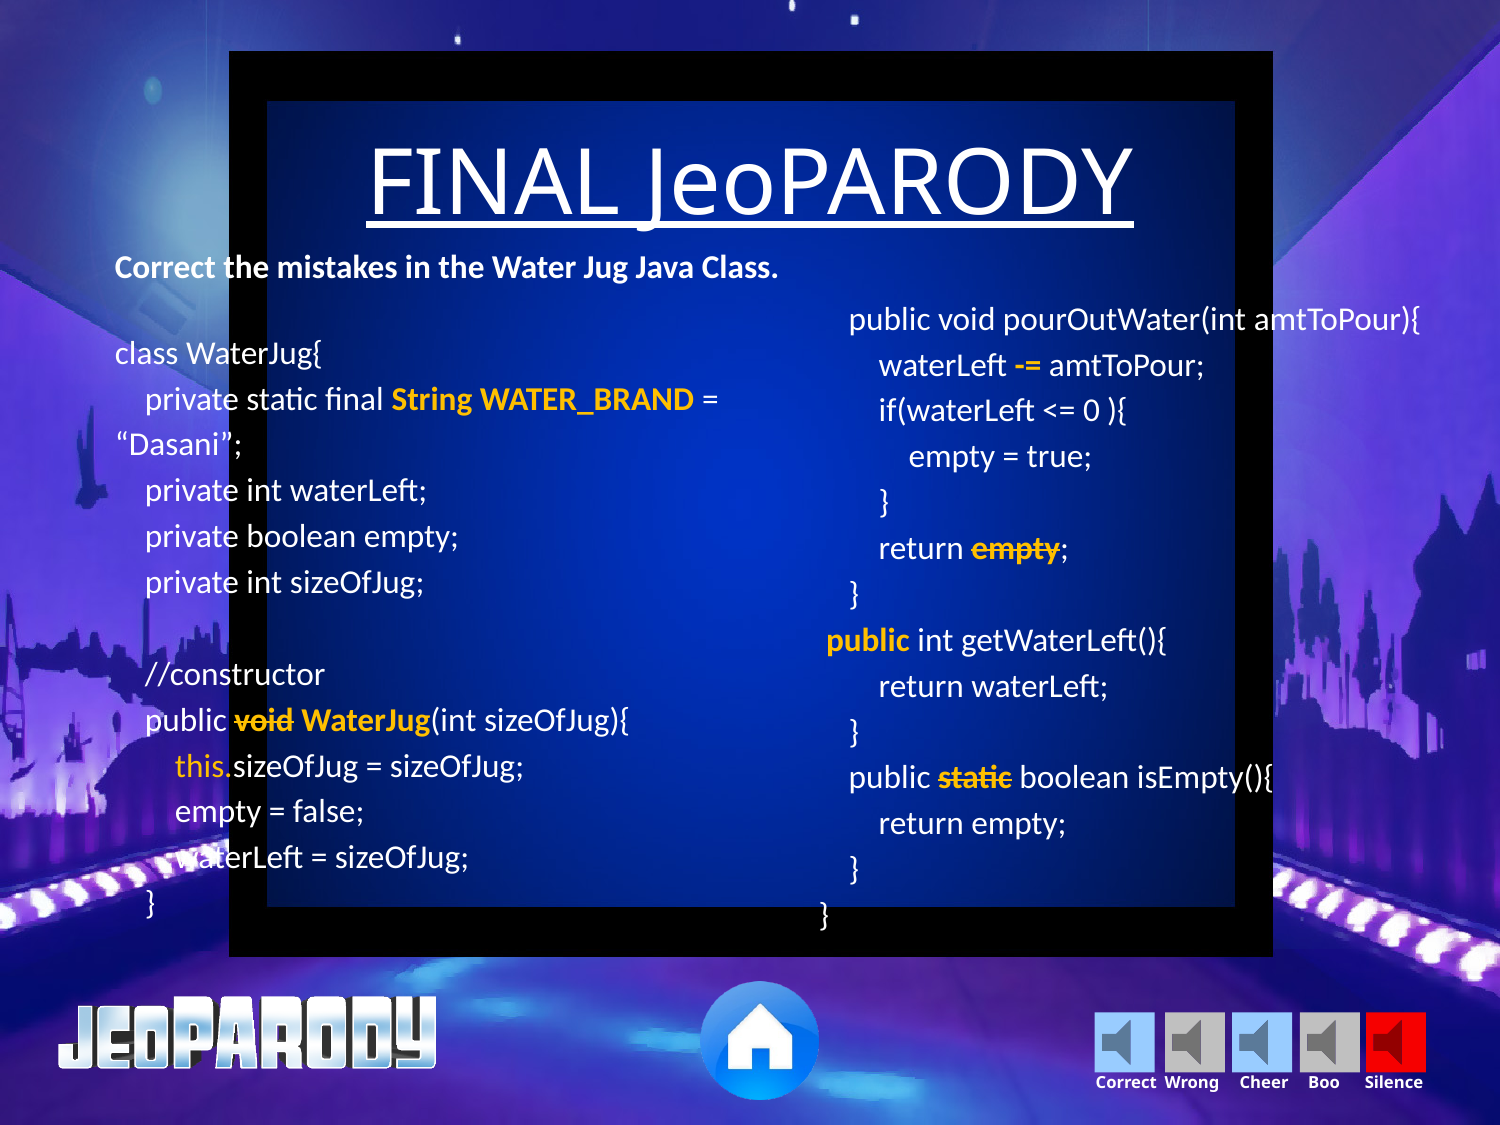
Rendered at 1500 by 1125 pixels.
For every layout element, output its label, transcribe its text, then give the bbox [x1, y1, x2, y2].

text_box FINAL JeoPARODY [129, 115, 1371, 237]
text_box Correct the mistakes in the Water Jug Java Class. class WaterJug{ private static final String WATER_BRAND = “Dasani”; private int waterLeft; private boolean empty; private int sizeOfJug; //constructor public void WaterJug(int sizeOfJug){ this.sizeOfJug = sizeOfJug; empty = false; waterLeft = sizeOfJug; } public void pourOutWater(int amtToPour){ waterLeft -= amtToPour; if(waterLeft <= 0 ){ empty = true; } return empty; } public int getWaterLeft(){ return waterLeft; } public static boolean isEmpty(){ return empty; } } [99, 237, 1500, 875]
picture [0, 0, 1500, 1125]
